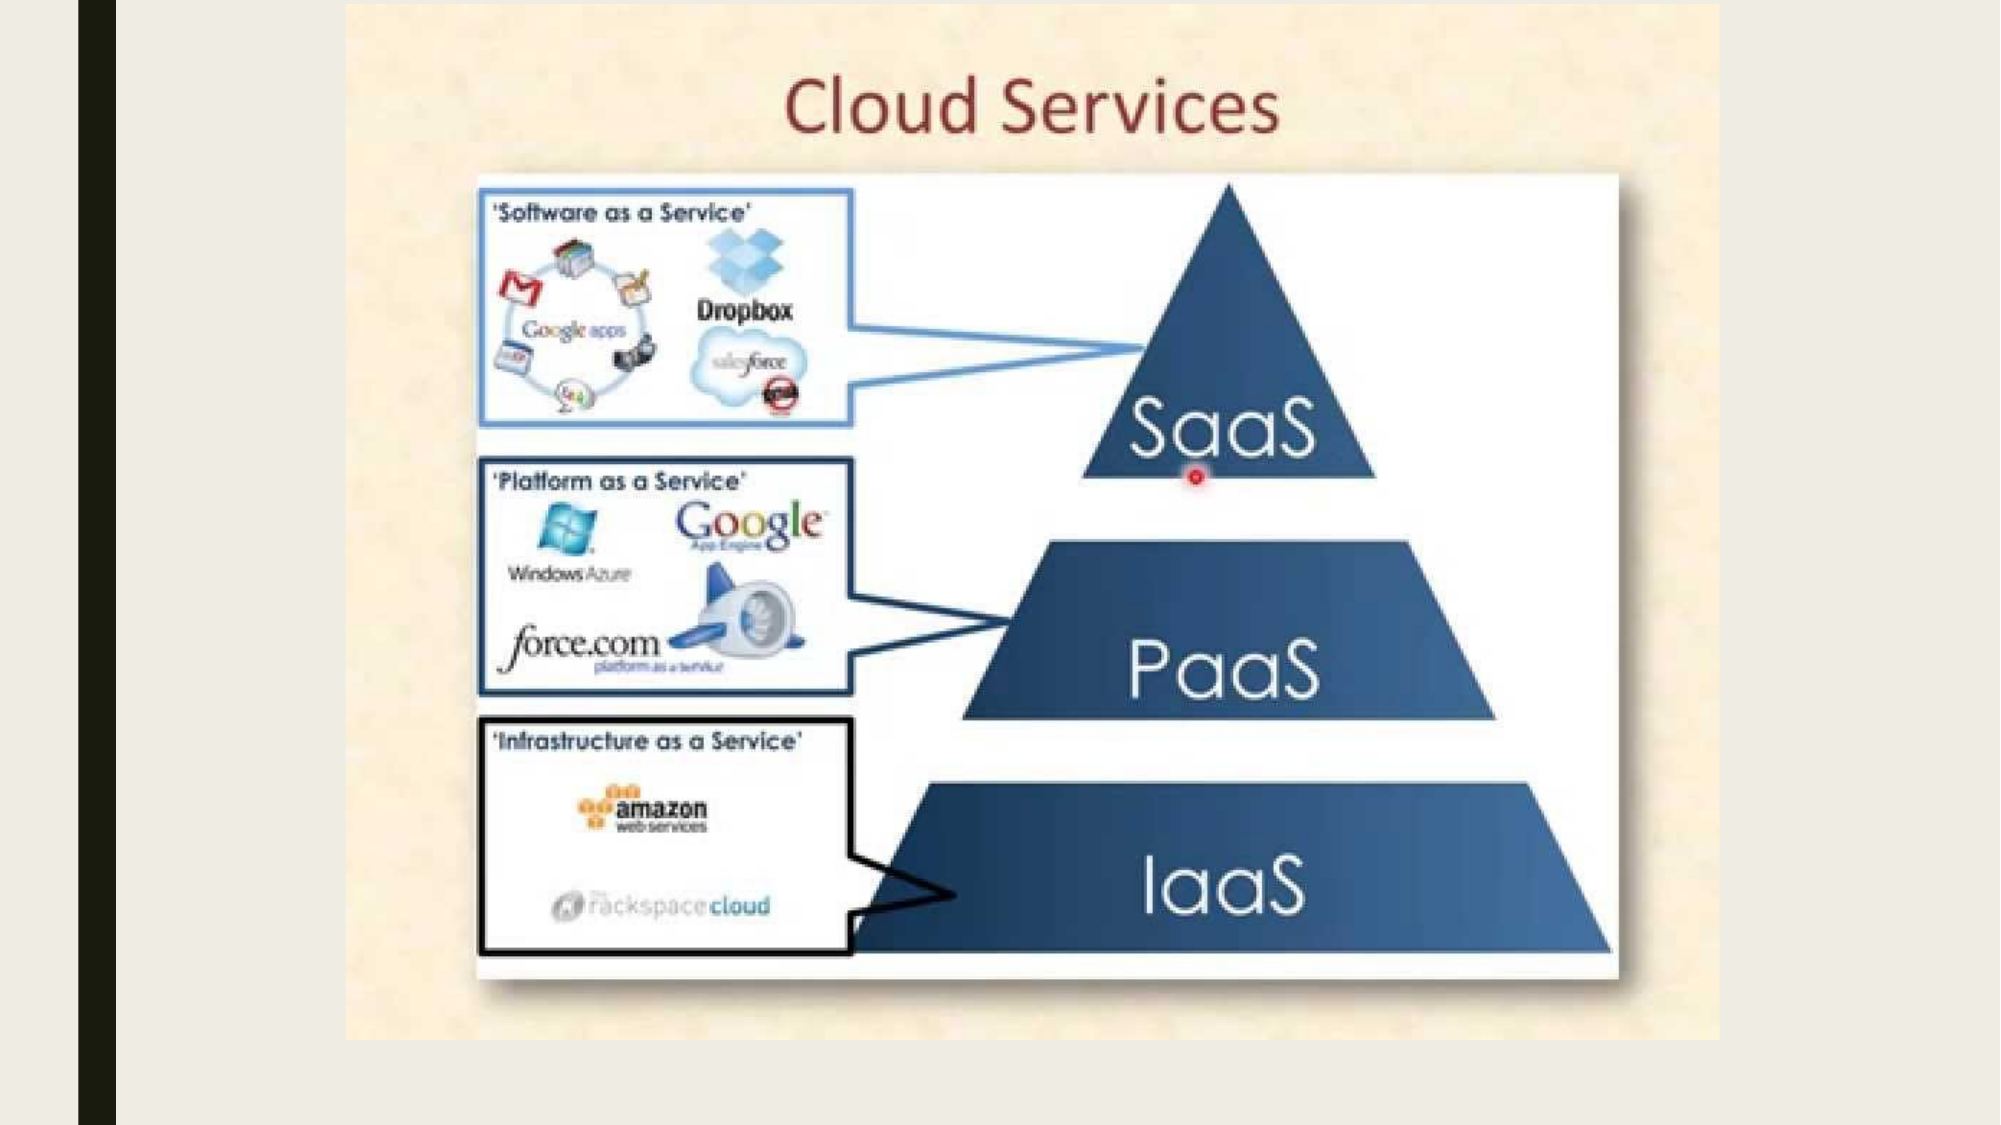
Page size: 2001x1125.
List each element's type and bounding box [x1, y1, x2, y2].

list [345, 4, 1720, 1040]
